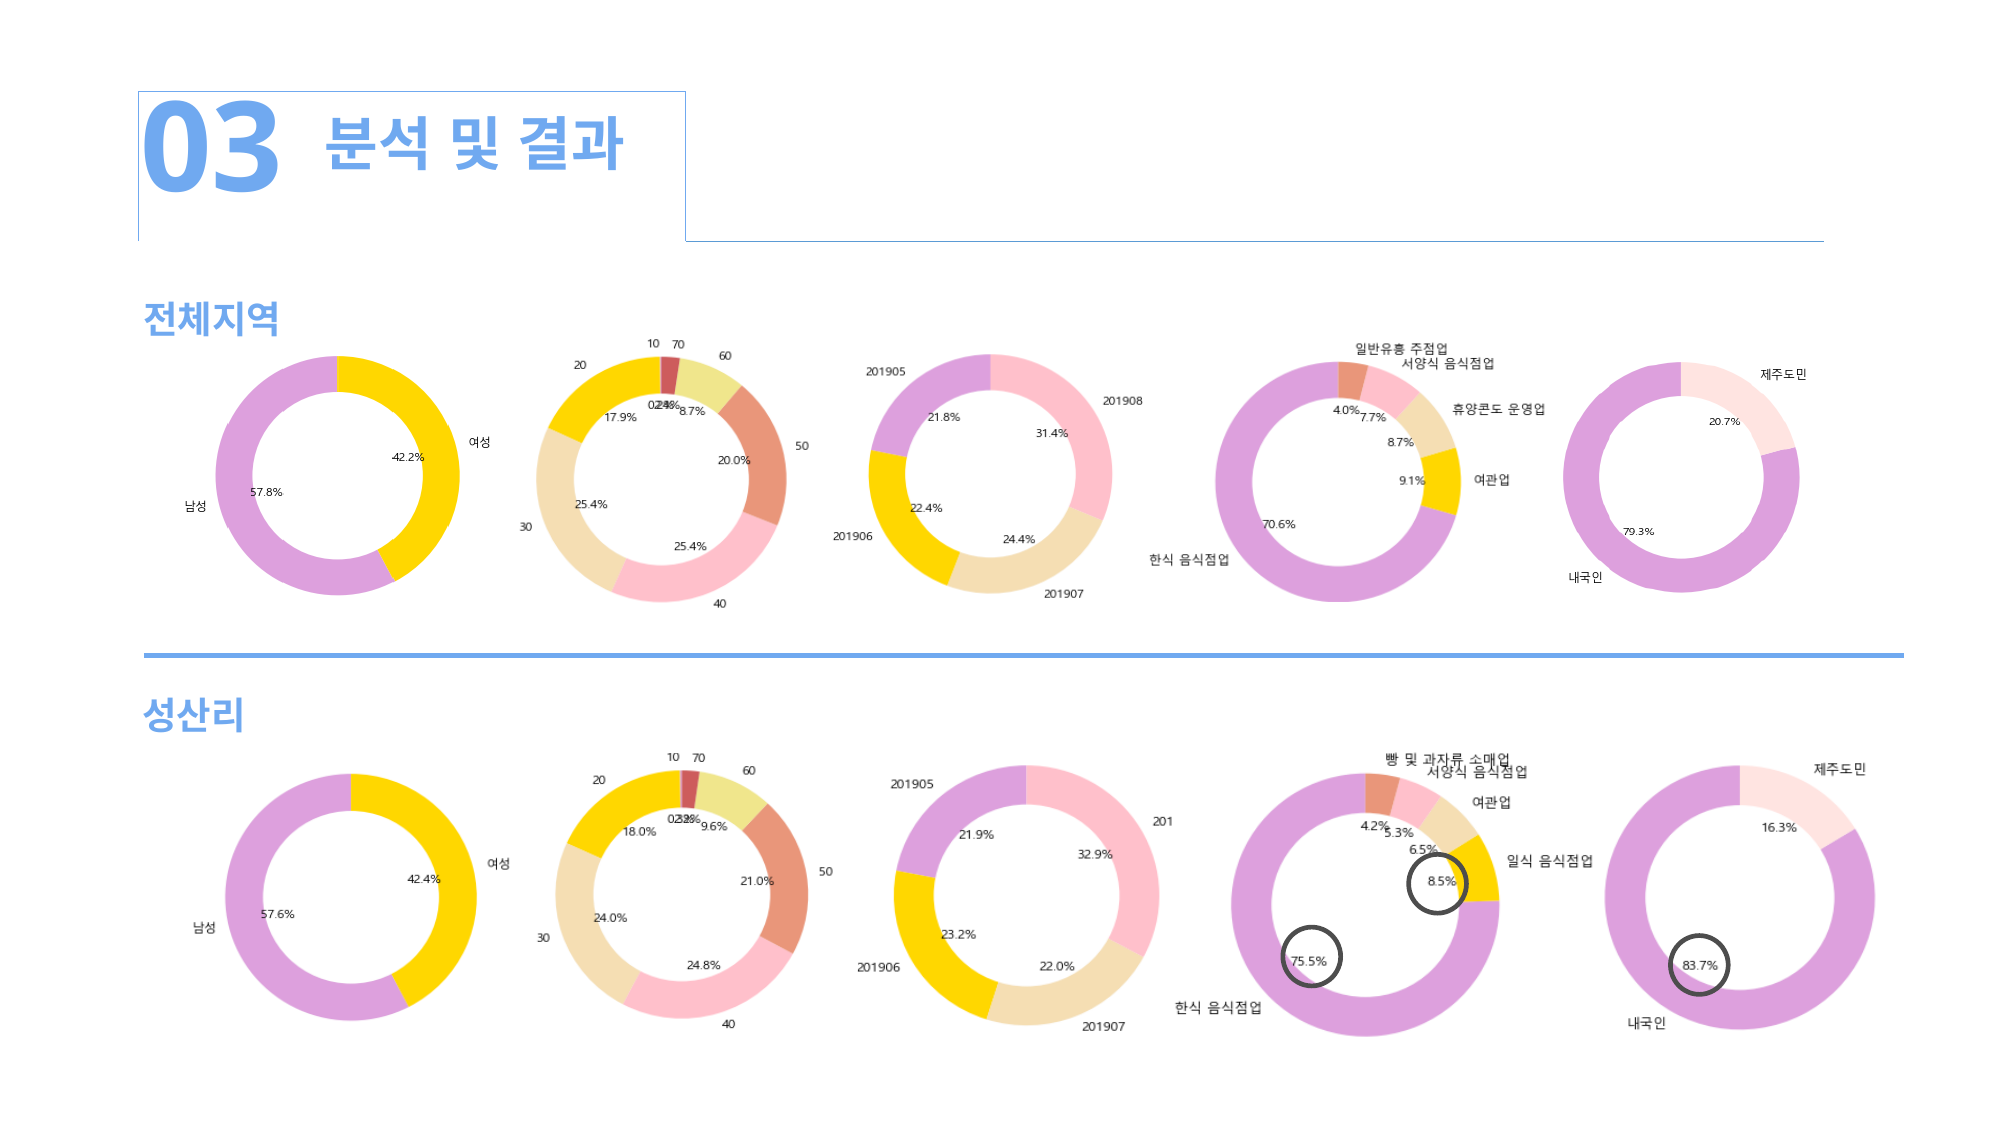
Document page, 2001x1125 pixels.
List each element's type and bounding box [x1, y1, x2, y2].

text_box [125, 288, 1905, 1042]
text_box [138, 91, 686, 242]
text_box [125, 34, 659, 231]
